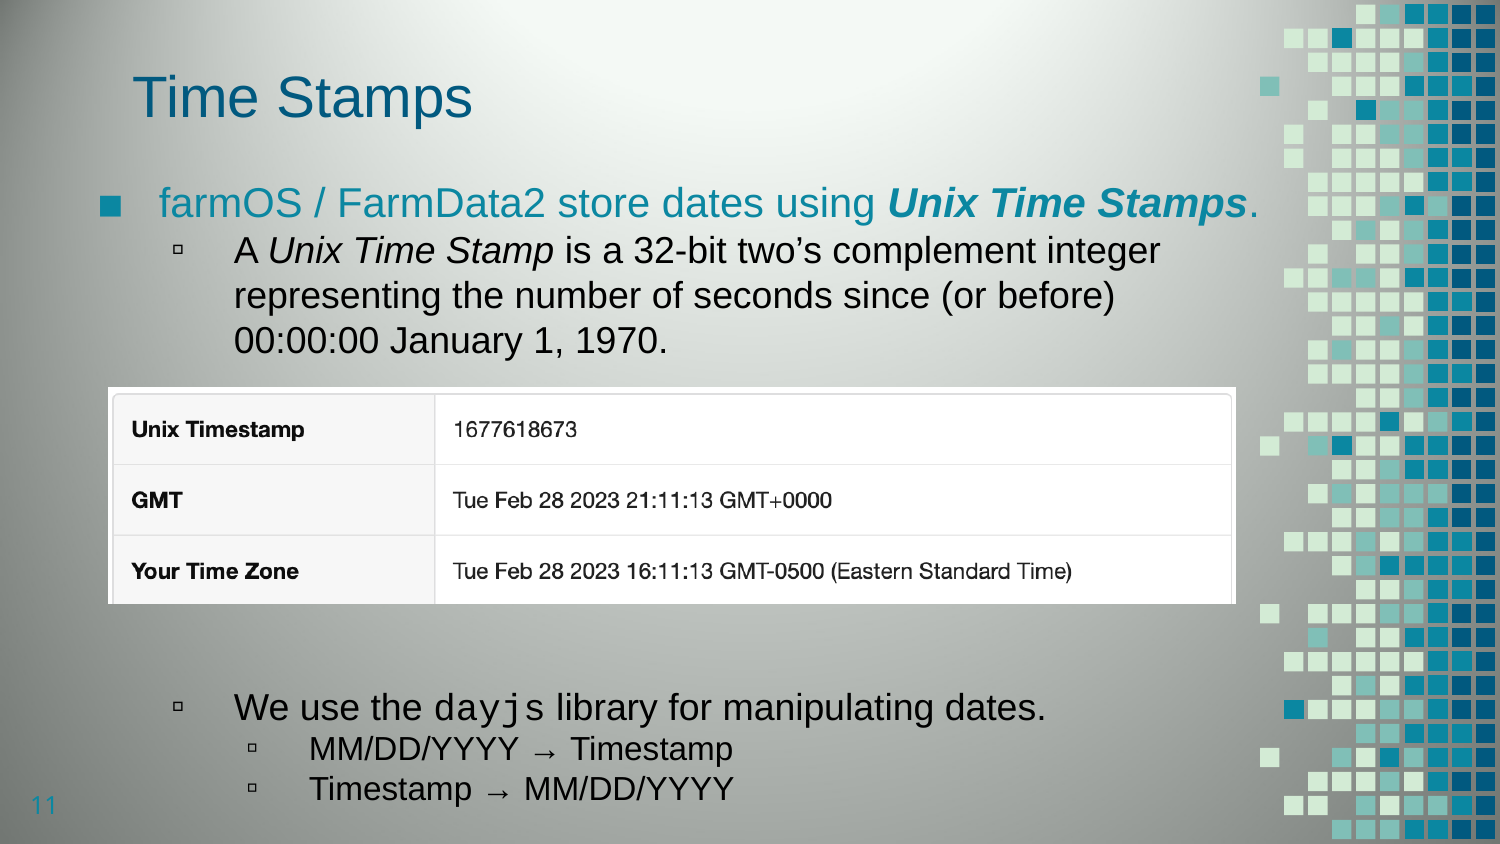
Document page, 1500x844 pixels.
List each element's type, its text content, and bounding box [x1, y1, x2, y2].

picture [0, 0, 1500, 844]
slide_number 11 [15, 774, 105, 839]
list farmOS / FarmData2 store dates using Unix Time Stamps. A Unix Time Stamp is a 32-bit two’s complement integer representing the number of seconds since (or before) 00:00:00 January 1, 1970. We use the dayjs library for manipulating dates. MM/DD/YYYY → Timestamp Timestamp → MM/DD/YYYY [69, 160, 1276, 774]
title Time Stamps [117, 3, 1227, 145]
